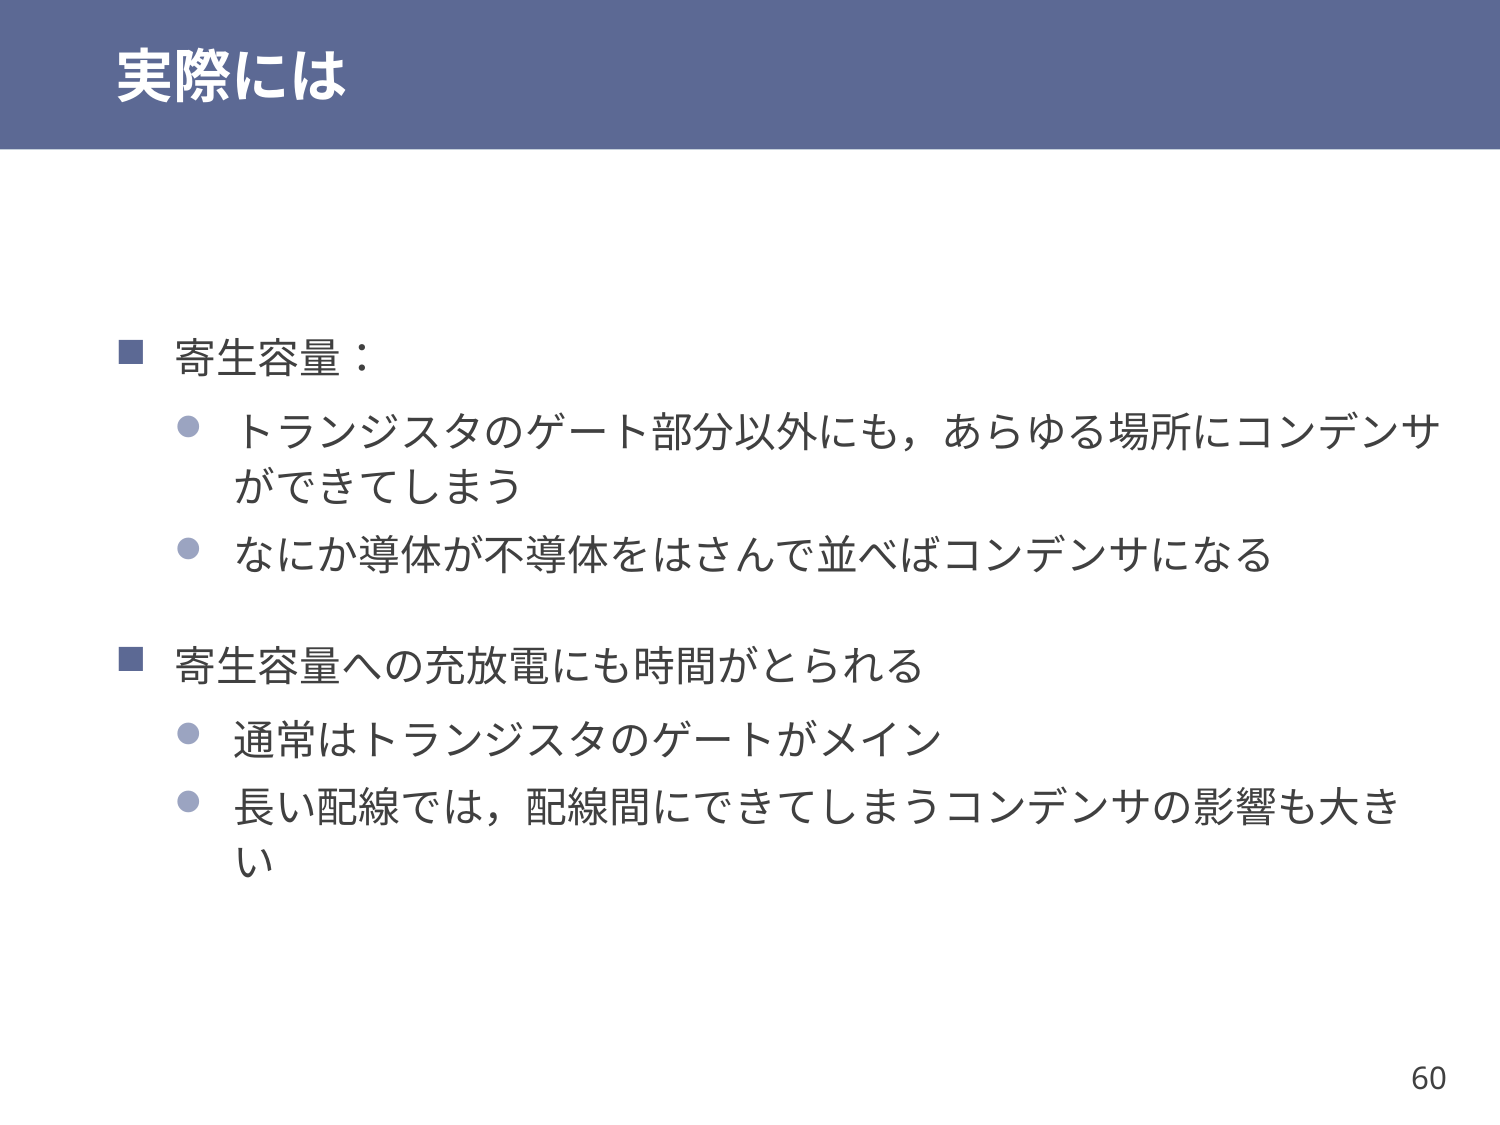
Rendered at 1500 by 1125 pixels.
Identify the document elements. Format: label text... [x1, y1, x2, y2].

list 寄生容量： トランジスタのゲート部分以外にも，あらゆる場所にコンデンサができてしまう なにか導体が不導体をはさんで並べばコンデンサになる 寄生容量への充放電にも時間がとられる 通常はトランジスタのゲートがメイン 長い配線では，配線間にできてしまうコンデンサの影響も大きい [100, 178, 1459, 1036]
title 実際には [100, 0, 1500, 150]
